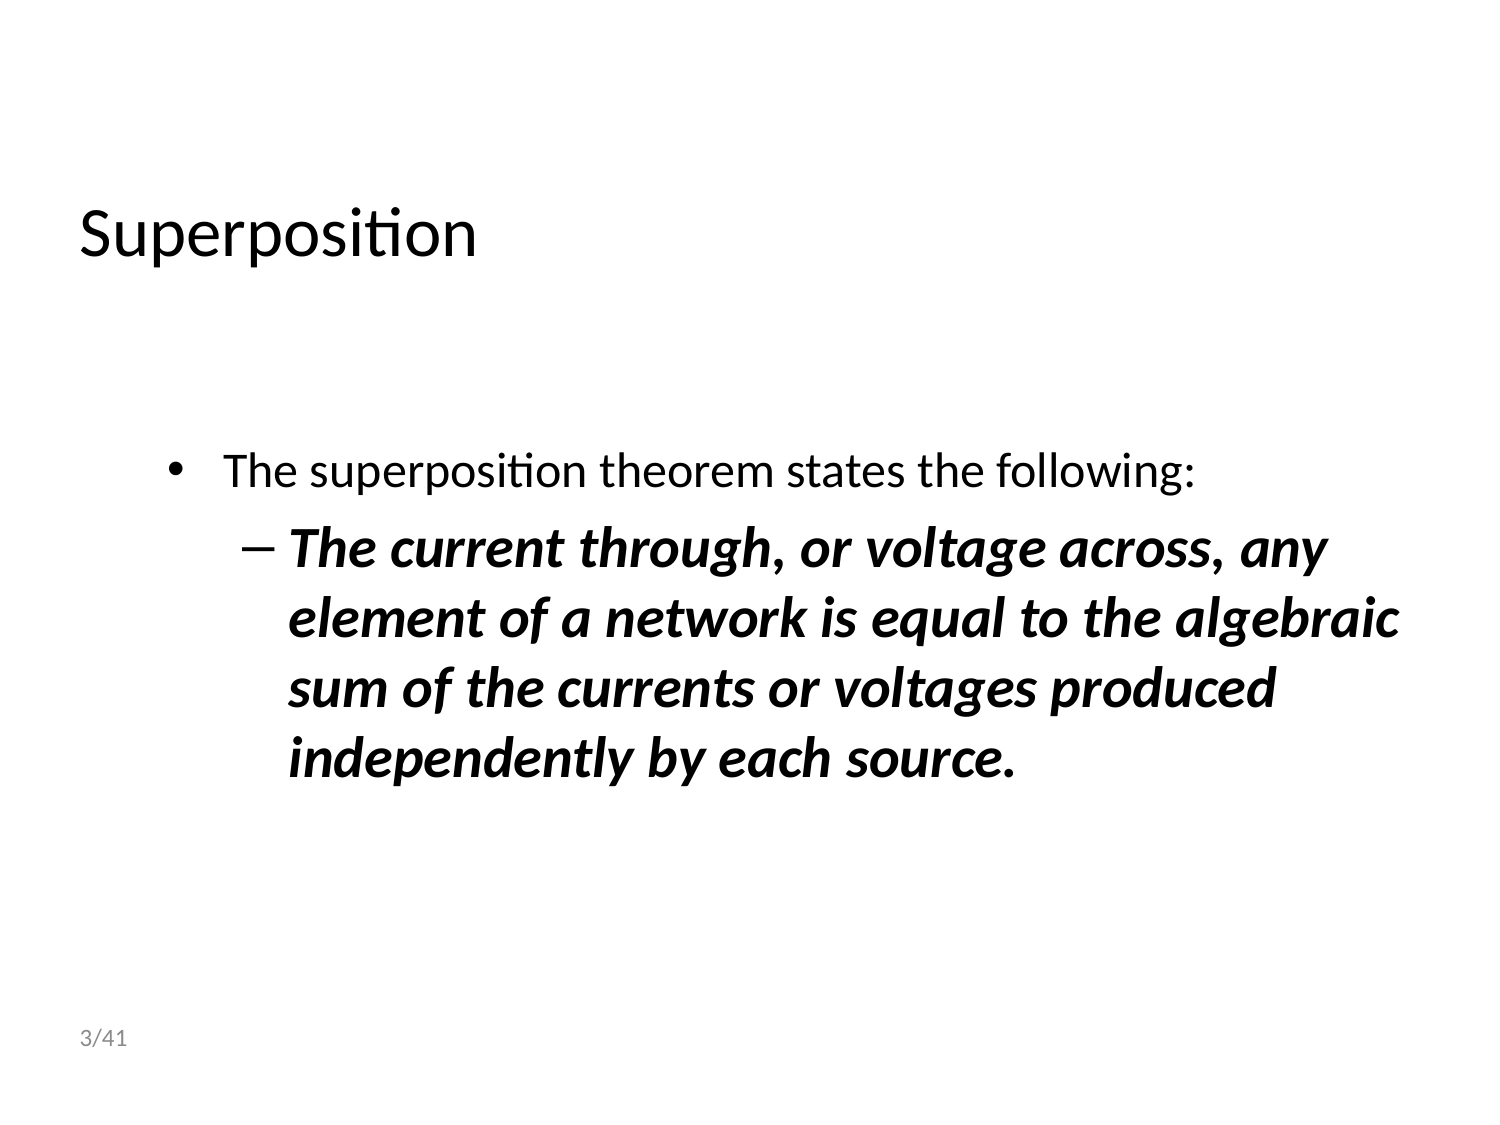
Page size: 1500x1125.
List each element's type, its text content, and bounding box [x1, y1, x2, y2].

title Superposition [64, 171, 1338, 285]
slide_number 3/41 [64, 1006, 415, 1067]
list The superposition theorem states the following: The current through, or voltage across, any element of a network is equal to the algebraic sum of the currents or voltages produced independently by each source. [151, 430, 1426, 957]
